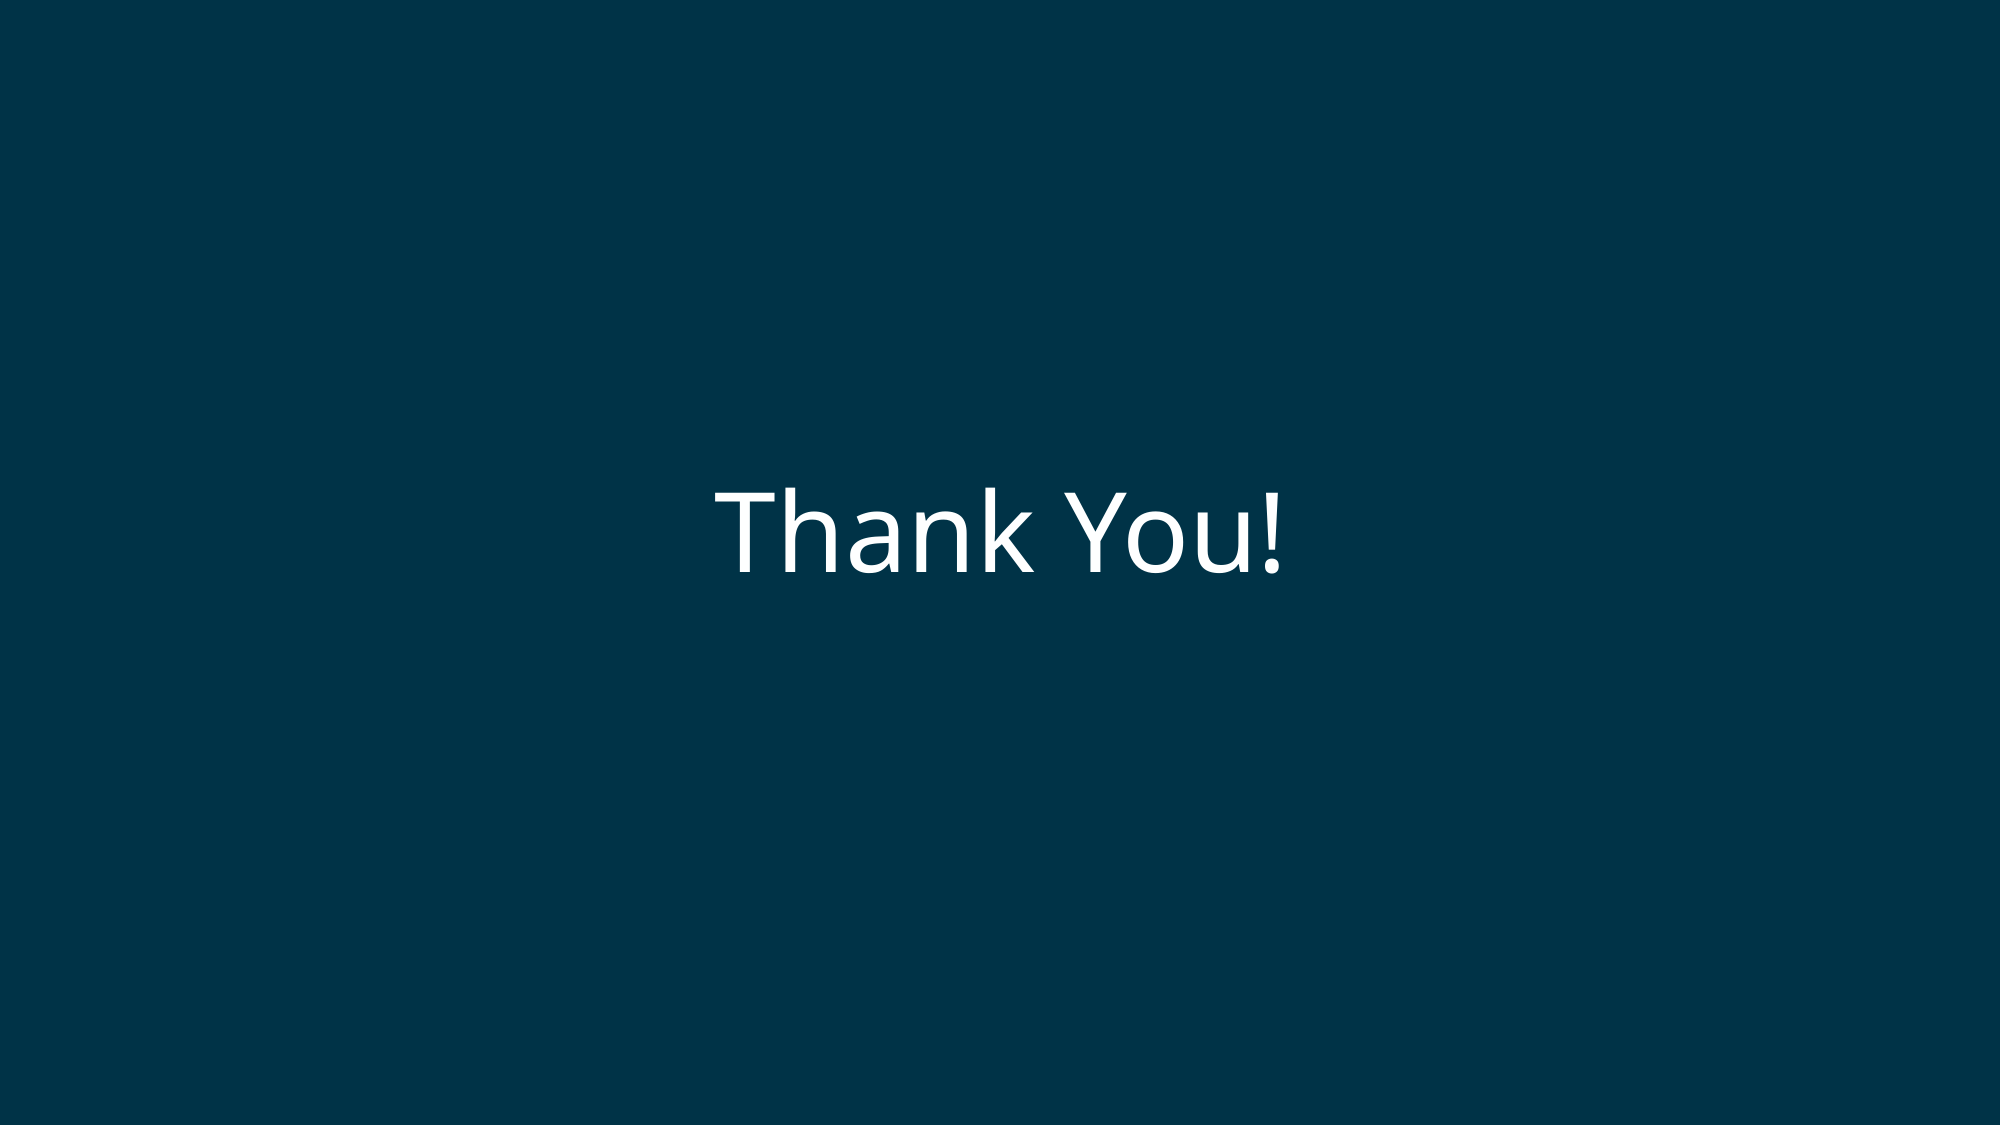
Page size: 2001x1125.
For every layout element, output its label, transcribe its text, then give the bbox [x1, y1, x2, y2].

title Thank You! [71, 435, 1933, 639]
